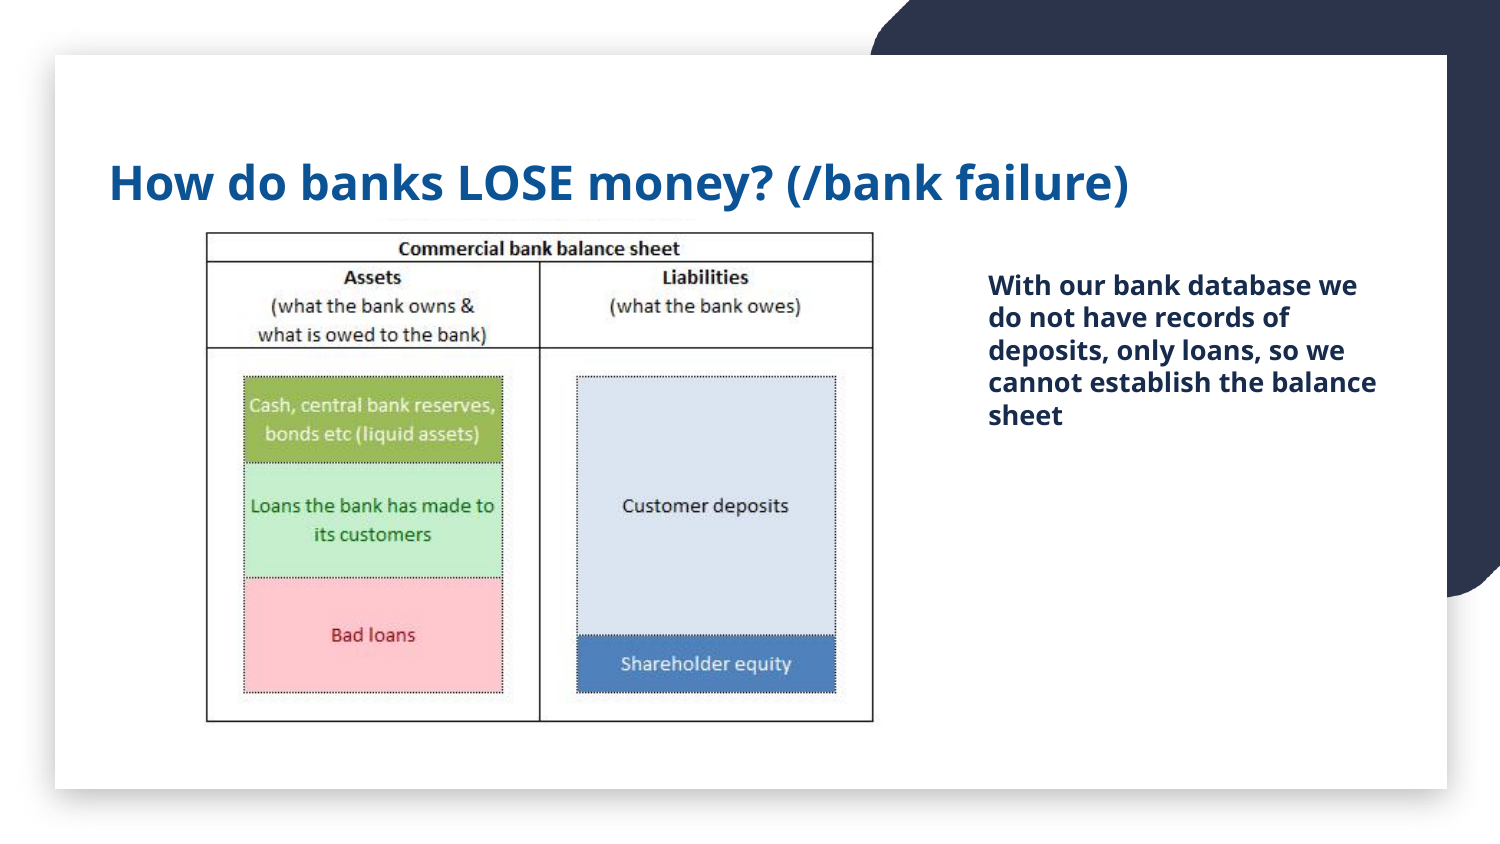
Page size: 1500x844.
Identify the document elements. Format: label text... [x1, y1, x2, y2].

text_box With our bank database we do not have records of deposits, only loans, so we cannot establish the balance sheet [973, 253, 1407, 576]
text_box How do banks LOSE money? (/bank failure) [93, 137, 1221, 219]
picture [0, 0, 1500, 844]
